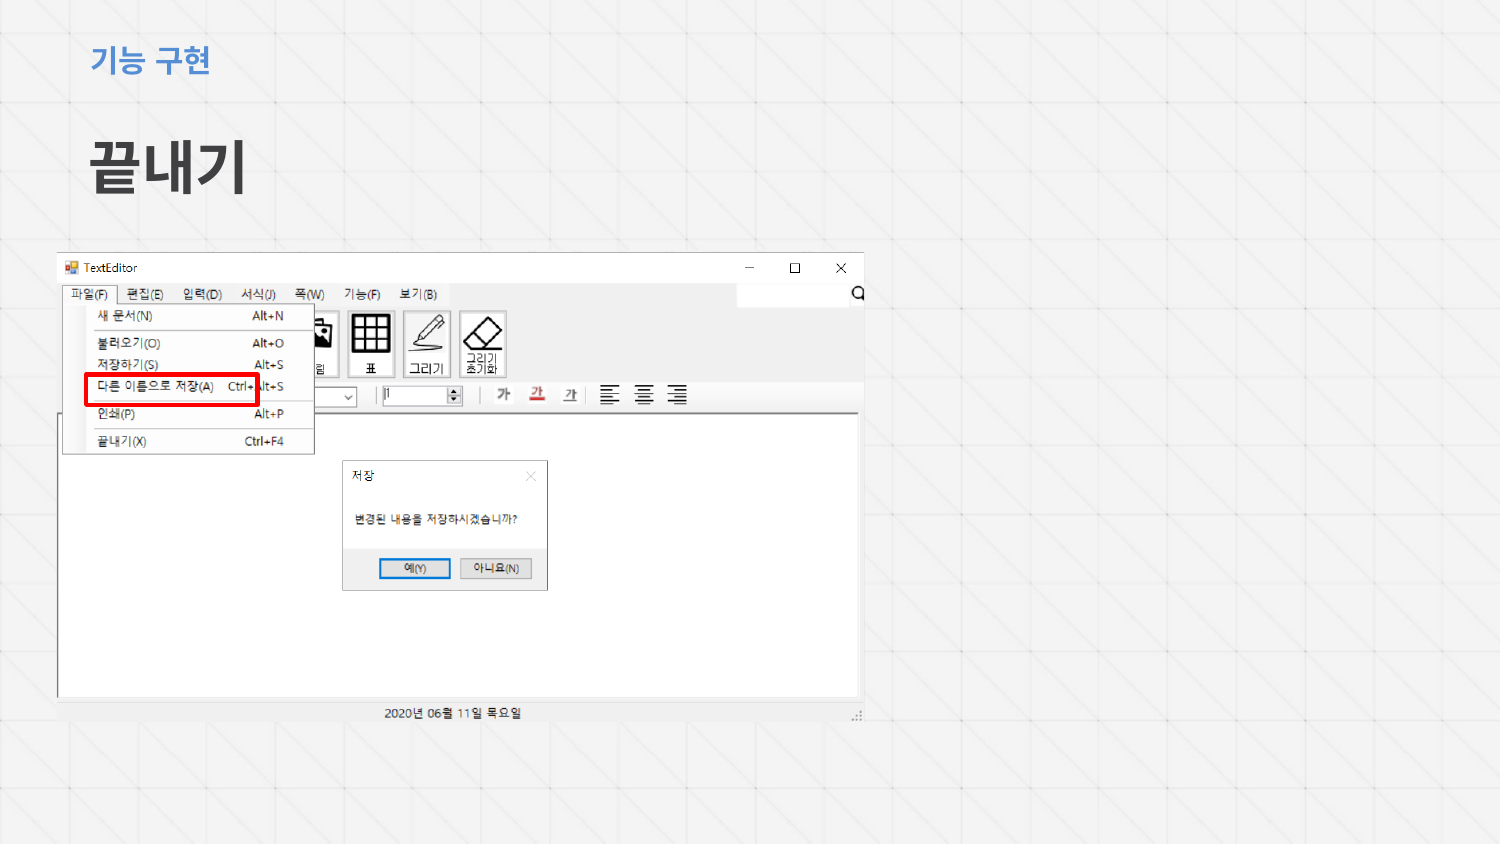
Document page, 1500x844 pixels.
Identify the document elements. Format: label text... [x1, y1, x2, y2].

picture [0, 0, 1500, 844]
title 기능 구현 [75, 33, 1007, 86]
text_box 끝내기 [73, 102, 1424, 230]
